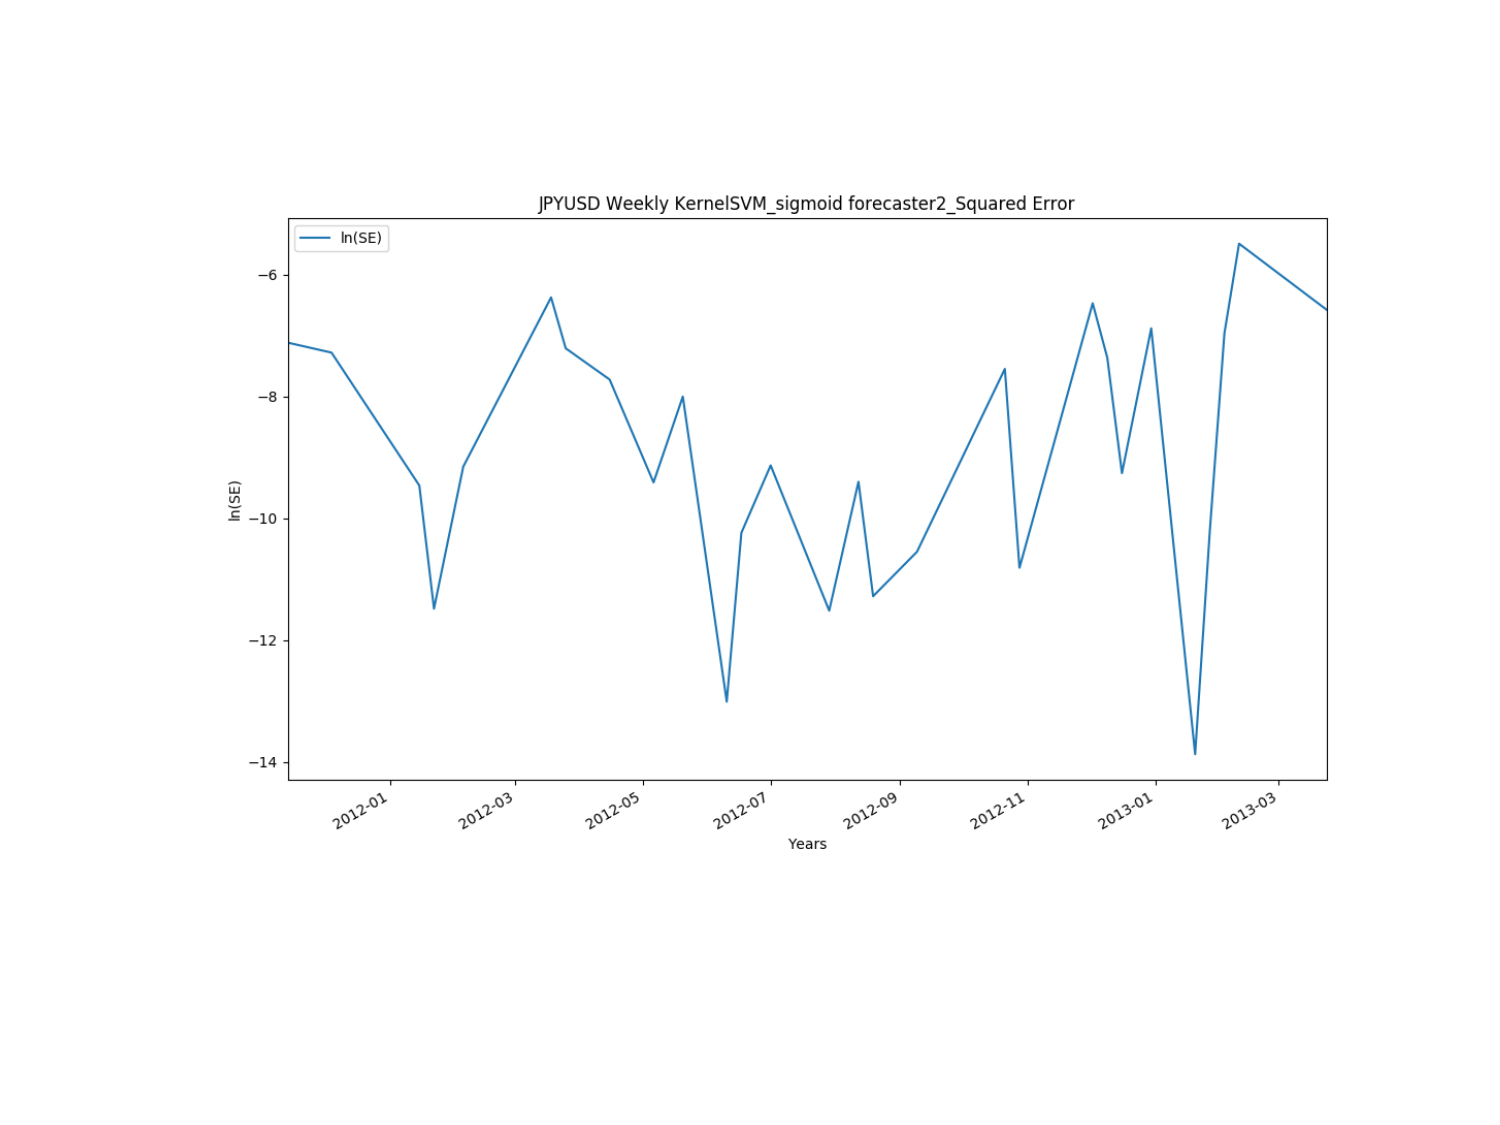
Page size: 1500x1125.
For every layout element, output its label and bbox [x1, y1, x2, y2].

picture [119, 119, 1461, 946]
